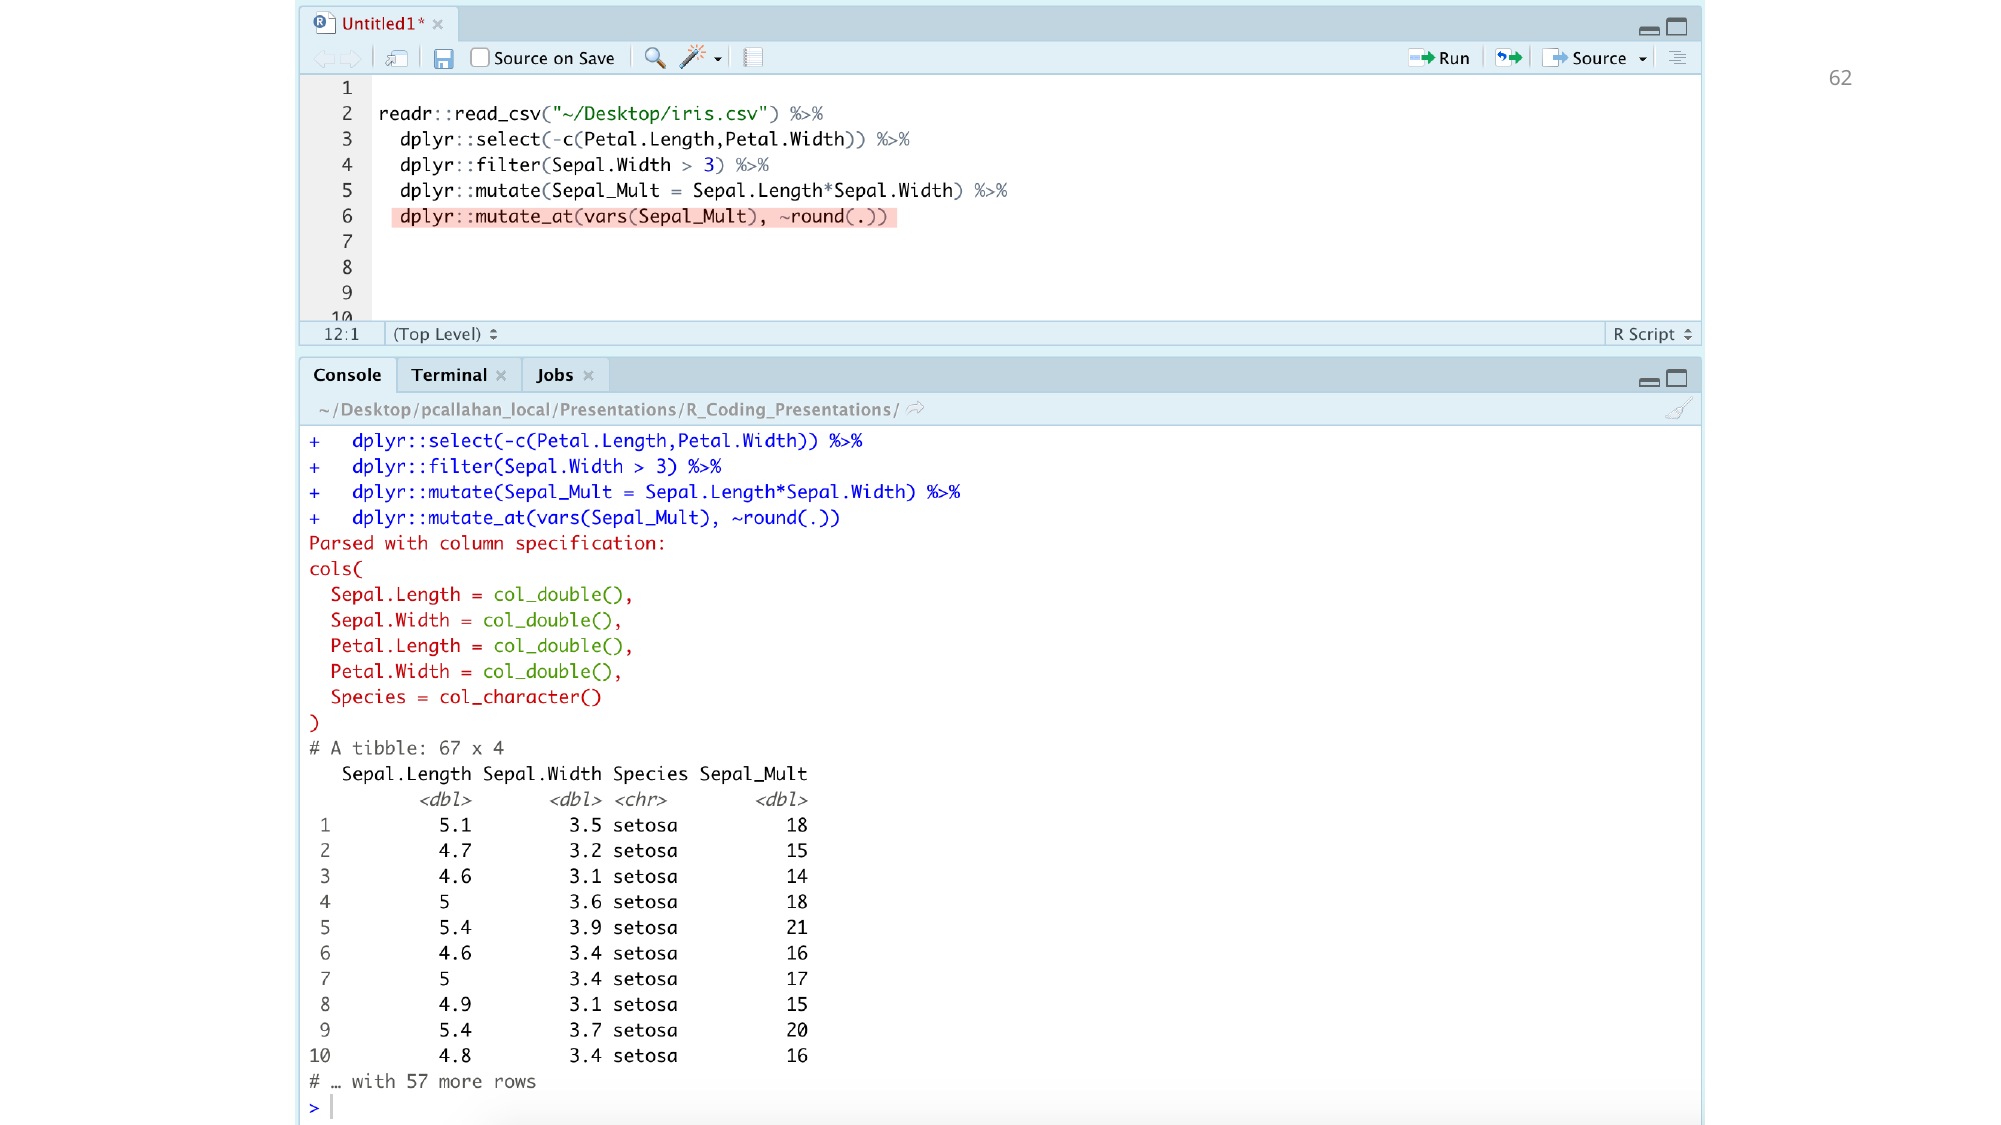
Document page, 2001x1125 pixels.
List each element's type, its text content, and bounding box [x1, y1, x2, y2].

picture [294, 0, 1705, 1125]
slide_number 62 [1717, 52, 1868, 105]
